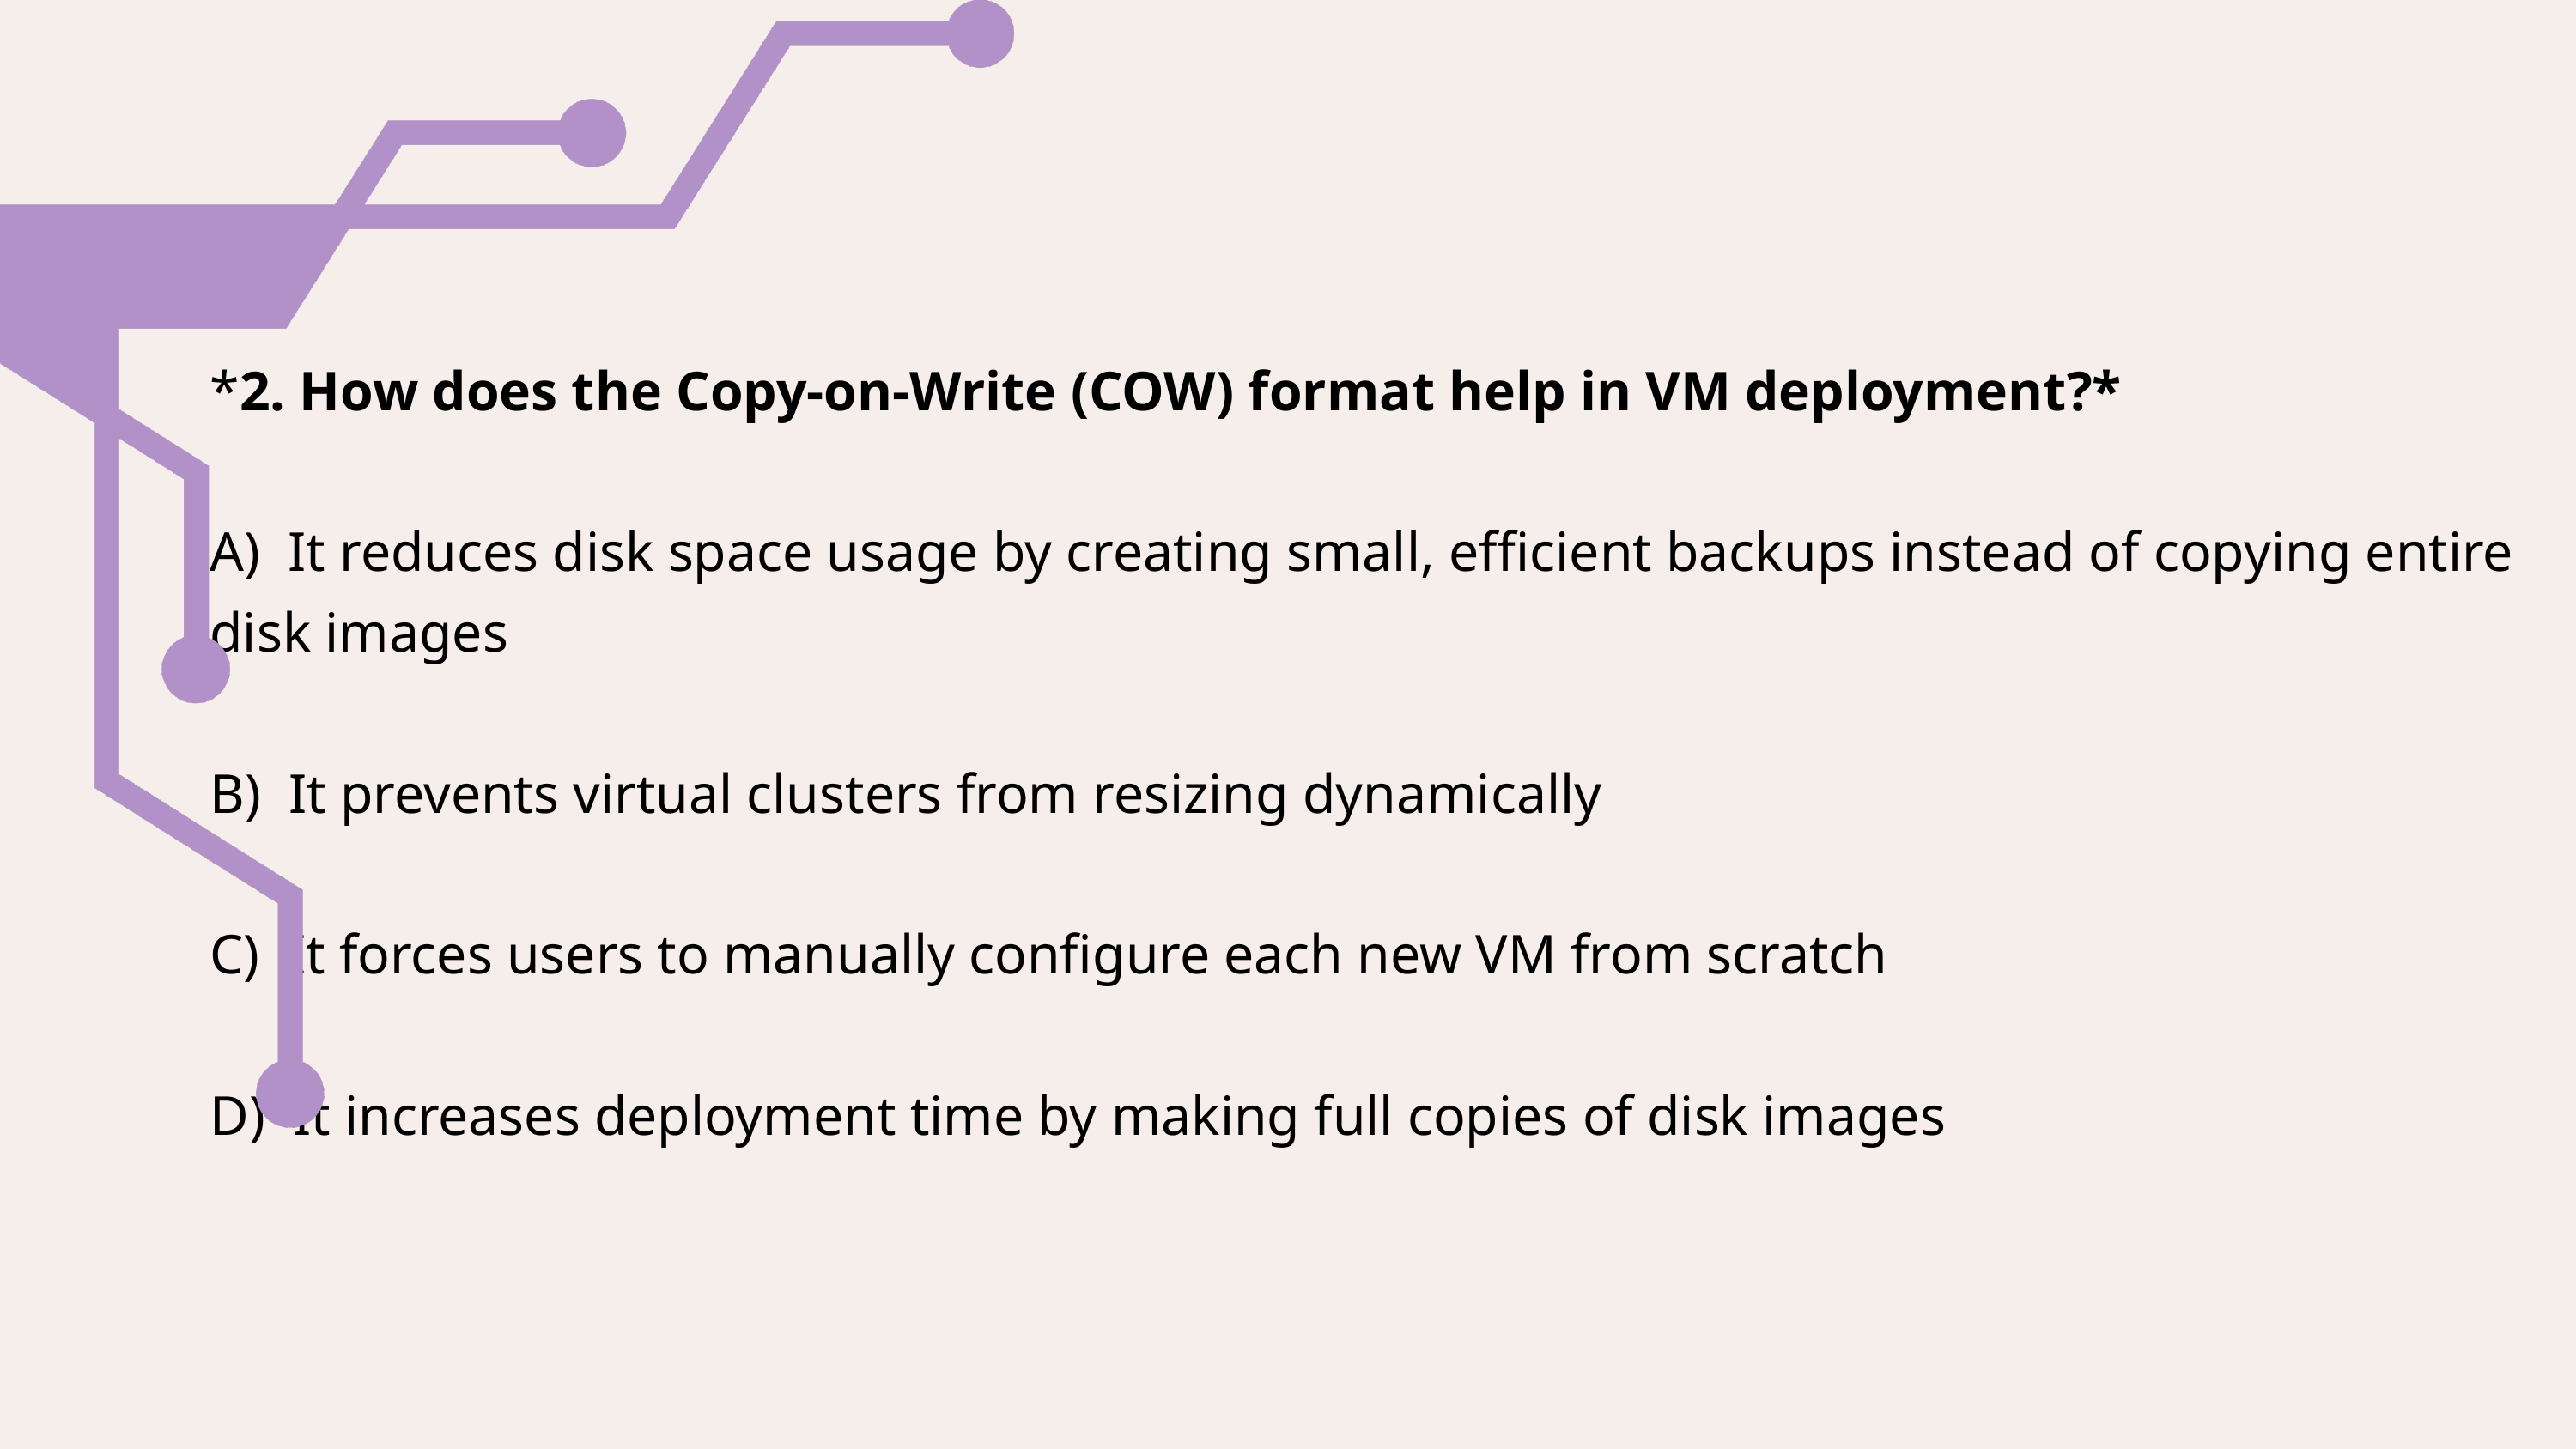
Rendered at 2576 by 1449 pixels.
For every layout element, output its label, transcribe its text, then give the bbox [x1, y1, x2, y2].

text_box [0, 0, 1014, 1128]
text_box *2. How does the Copy-on-Write (COW) format help in VM deployment?* A) It reduces disk space usage by creating small, efficient backups instead of copying entire disk images B) It prevents virtual clusters from resizing dynamically C) It forces users to manually configure each new VM from scratch D) It increases deployment time by making full copies of disk images [210, 340, 2576, 1146]
